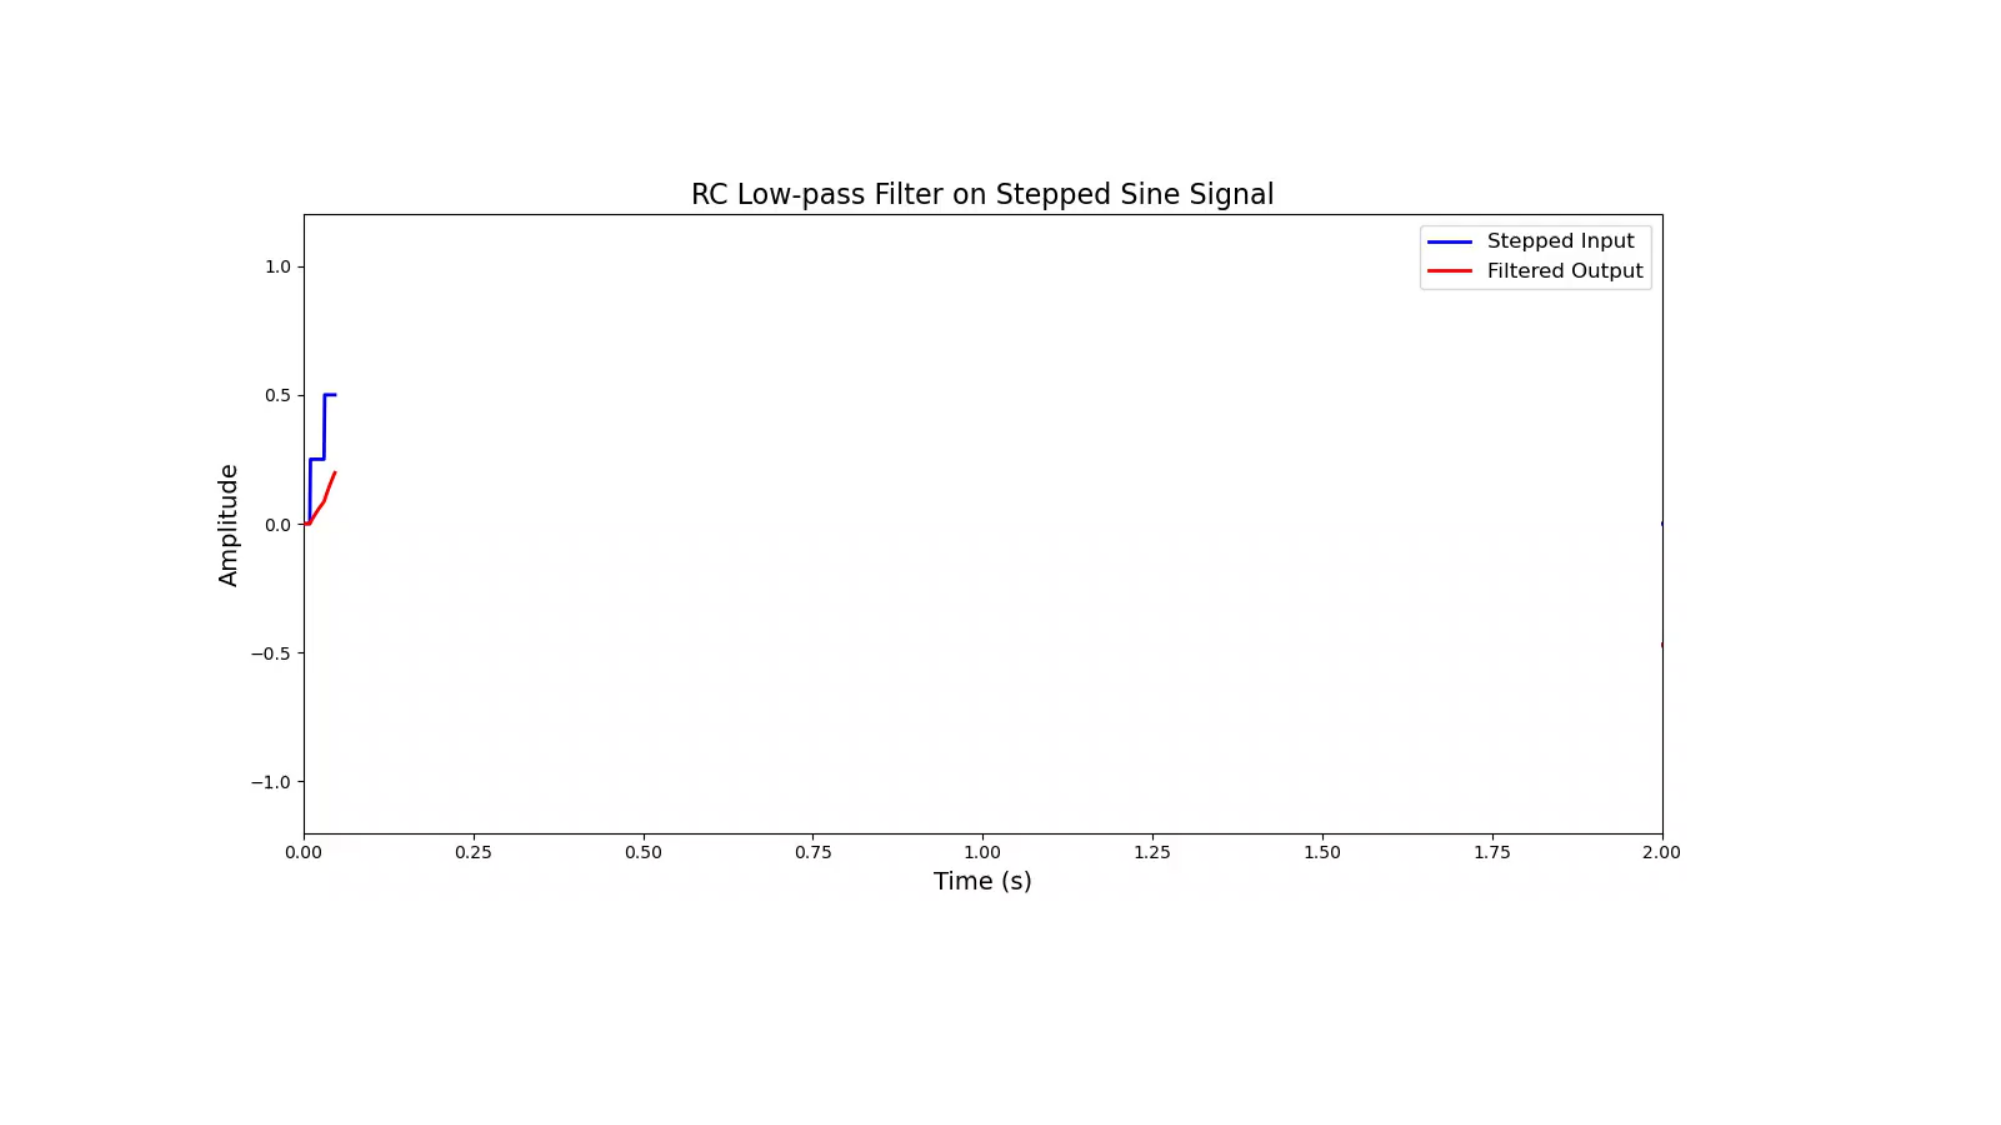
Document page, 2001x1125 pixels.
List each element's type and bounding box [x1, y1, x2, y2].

text_box [138, 68, 1928, 1040]
